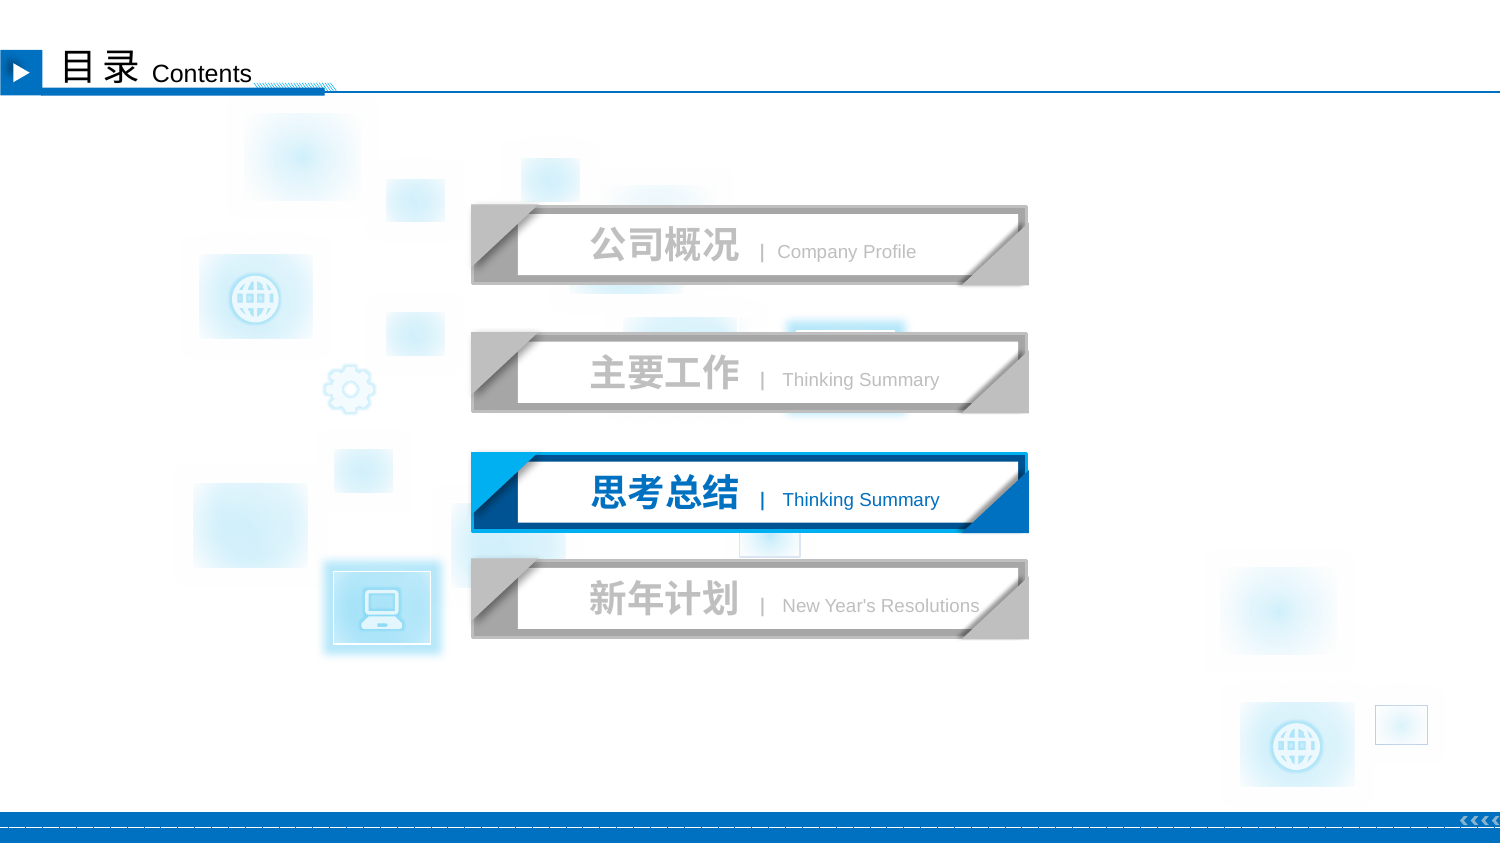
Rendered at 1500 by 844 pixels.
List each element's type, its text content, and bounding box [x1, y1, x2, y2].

text_box [47, 85, 250, 98]
text_box 目录 [44, 35, 156, 85]
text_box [470, 331, 1030, 414]
text_box Contents [103, 50, 301, 85]
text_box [0, 49, 43, 96]
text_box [470, 204, 1030, 286]
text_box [470, 558, 1030, 640]
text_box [470, 451, 1030, 534]
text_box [253, 82, 337, 92]
